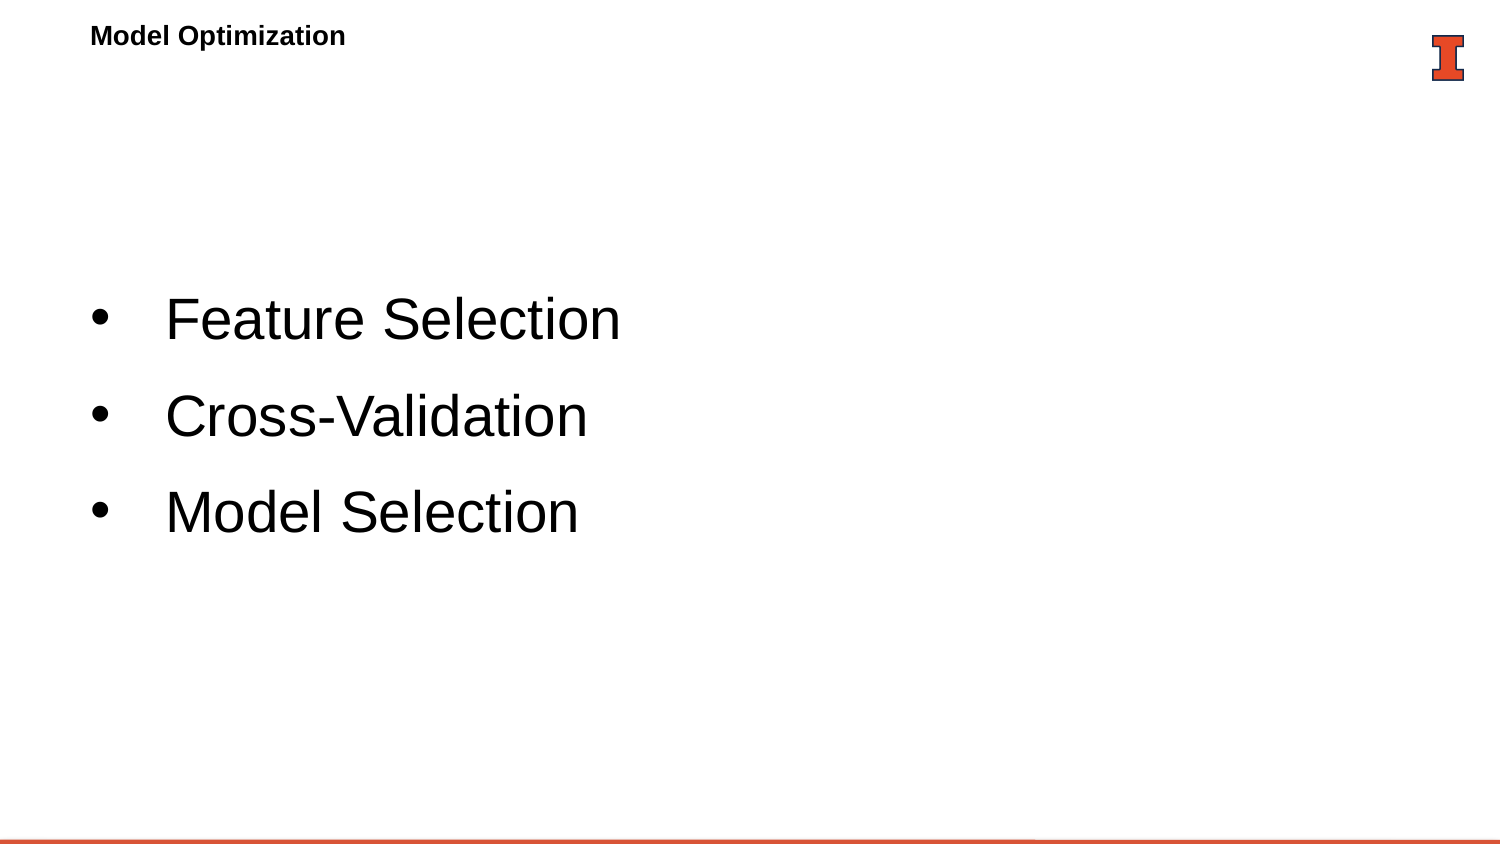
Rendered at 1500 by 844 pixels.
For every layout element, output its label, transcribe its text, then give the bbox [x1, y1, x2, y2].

title Model Optimization [75, 10, 1404, 128]
picture [1432, 35, 1464, 81]
list Feature Selection Cross-Validation Model Selection [75, 128, 1404, 796]
